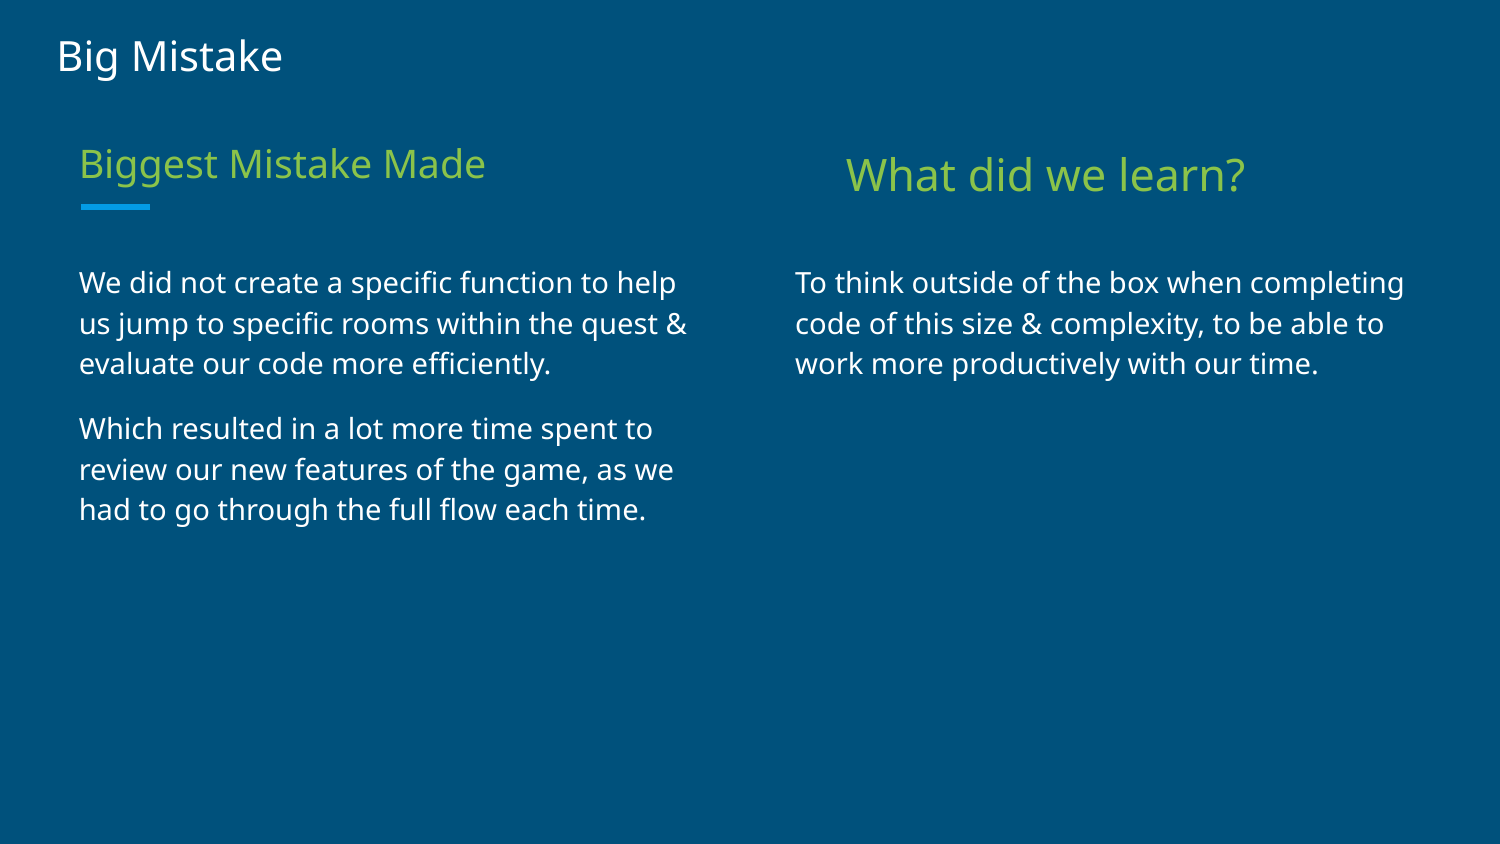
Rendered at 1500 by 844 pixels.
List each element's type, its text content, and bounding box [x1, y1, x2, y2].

title What did we learn? [830, 122, 1312, 216]
title Biggest Mistake Made [63, 123, 545, 202]
list We did not create a specific function to help us jump to specific rooms within the quest & evaluate our code more efficiently. Which resulted in a lot more time spent to review our new features of the game, as we had to go through the full flow each time. [63, 244, 720, 750]
list To think outside of the box when completing code of this size & complexity, to be able to work more productively with our time. [780, 244, 1437, 750]
title Big Mistake [41, 16, 519, 95]
